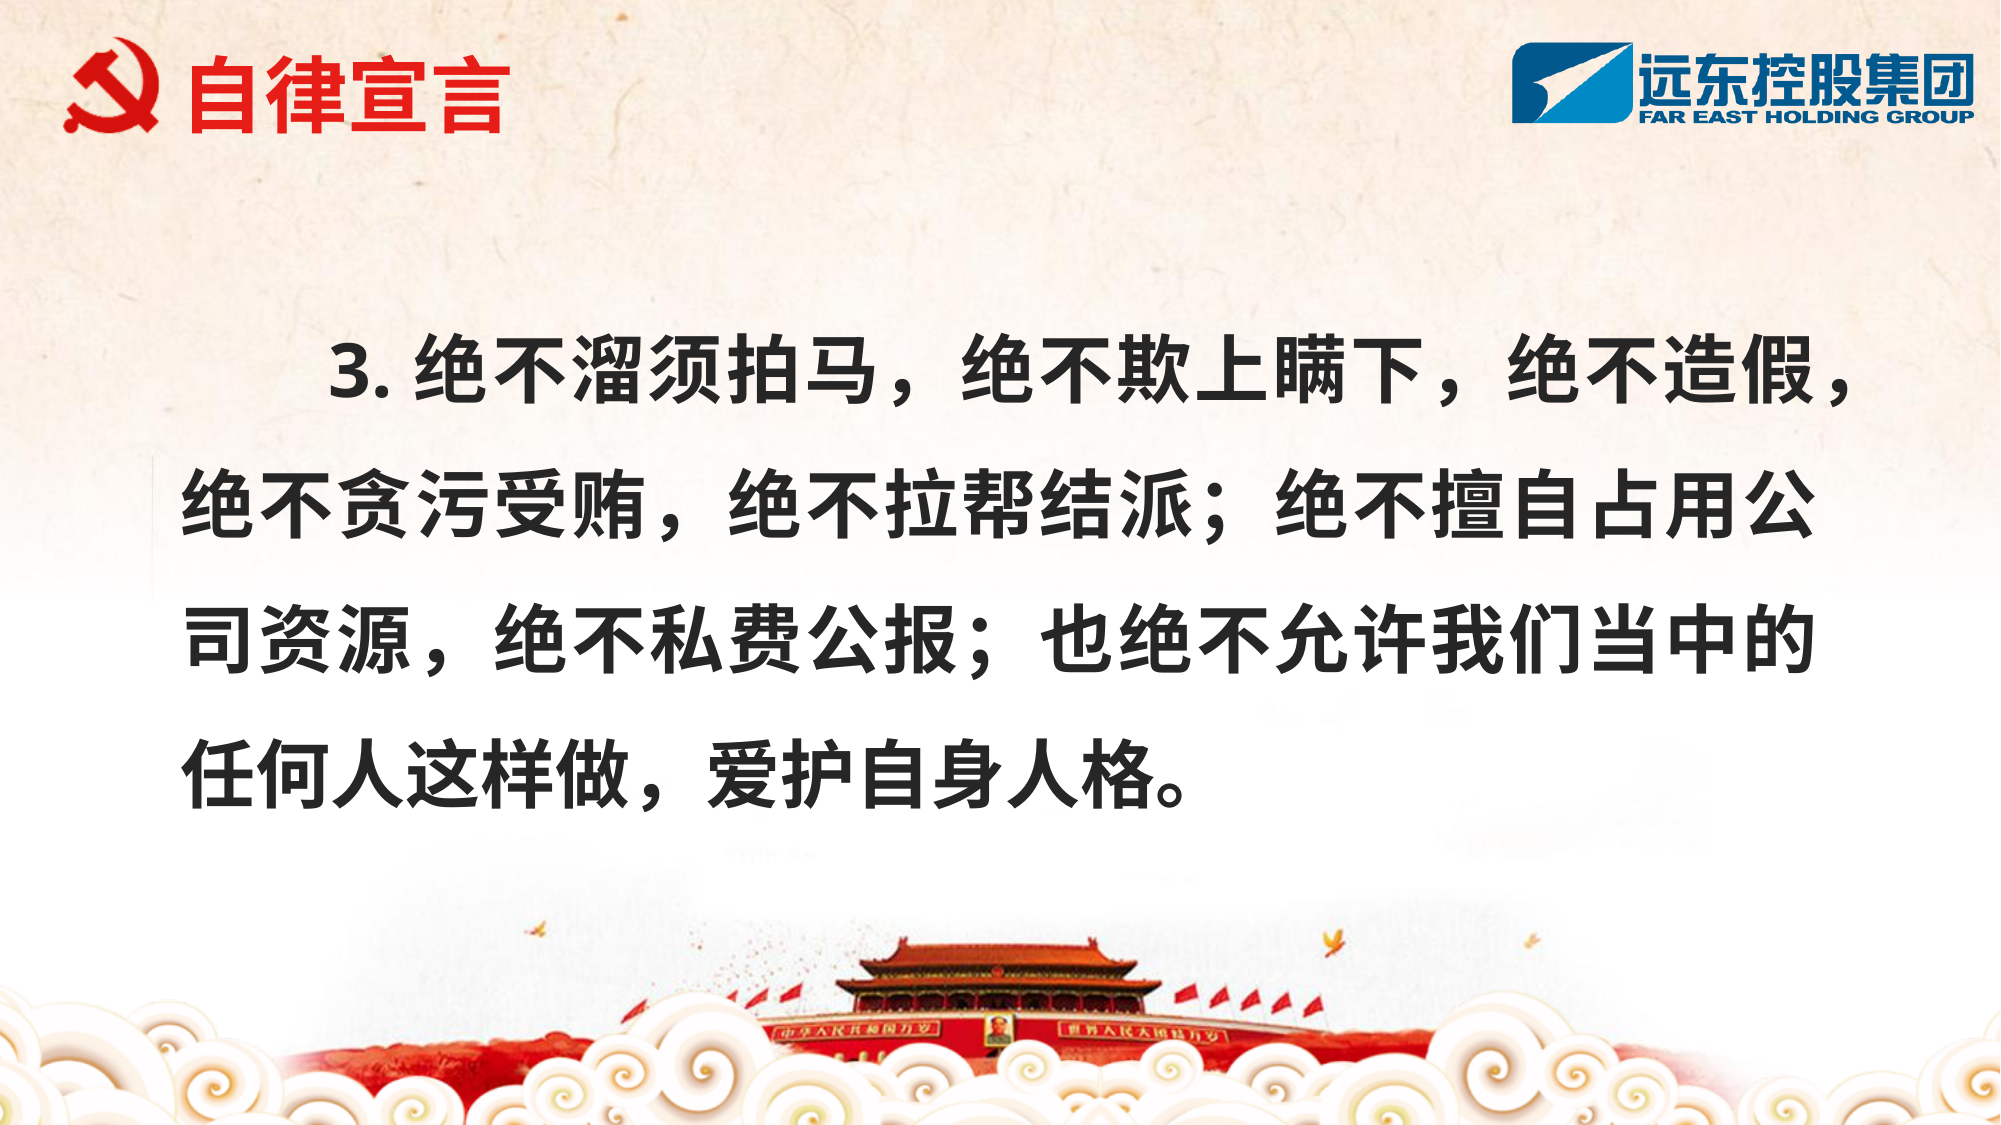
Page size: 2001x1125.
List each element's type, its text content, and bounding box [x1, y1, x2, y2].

text_box 自律宣言 [166, 36, 1096, 151]
text_box 3.绝不溜须拍马，绝不欺上瞒下，绝不造假，绝不贪污受贿，绝不拉帮结派；绝不擅自占用公司资源，绝不私费公报；也绝不允许我们当中的任何人这样做，爱护自身人格。 [165, 270, 1834, 826]
picture [0, 0, 2001, 1125]
